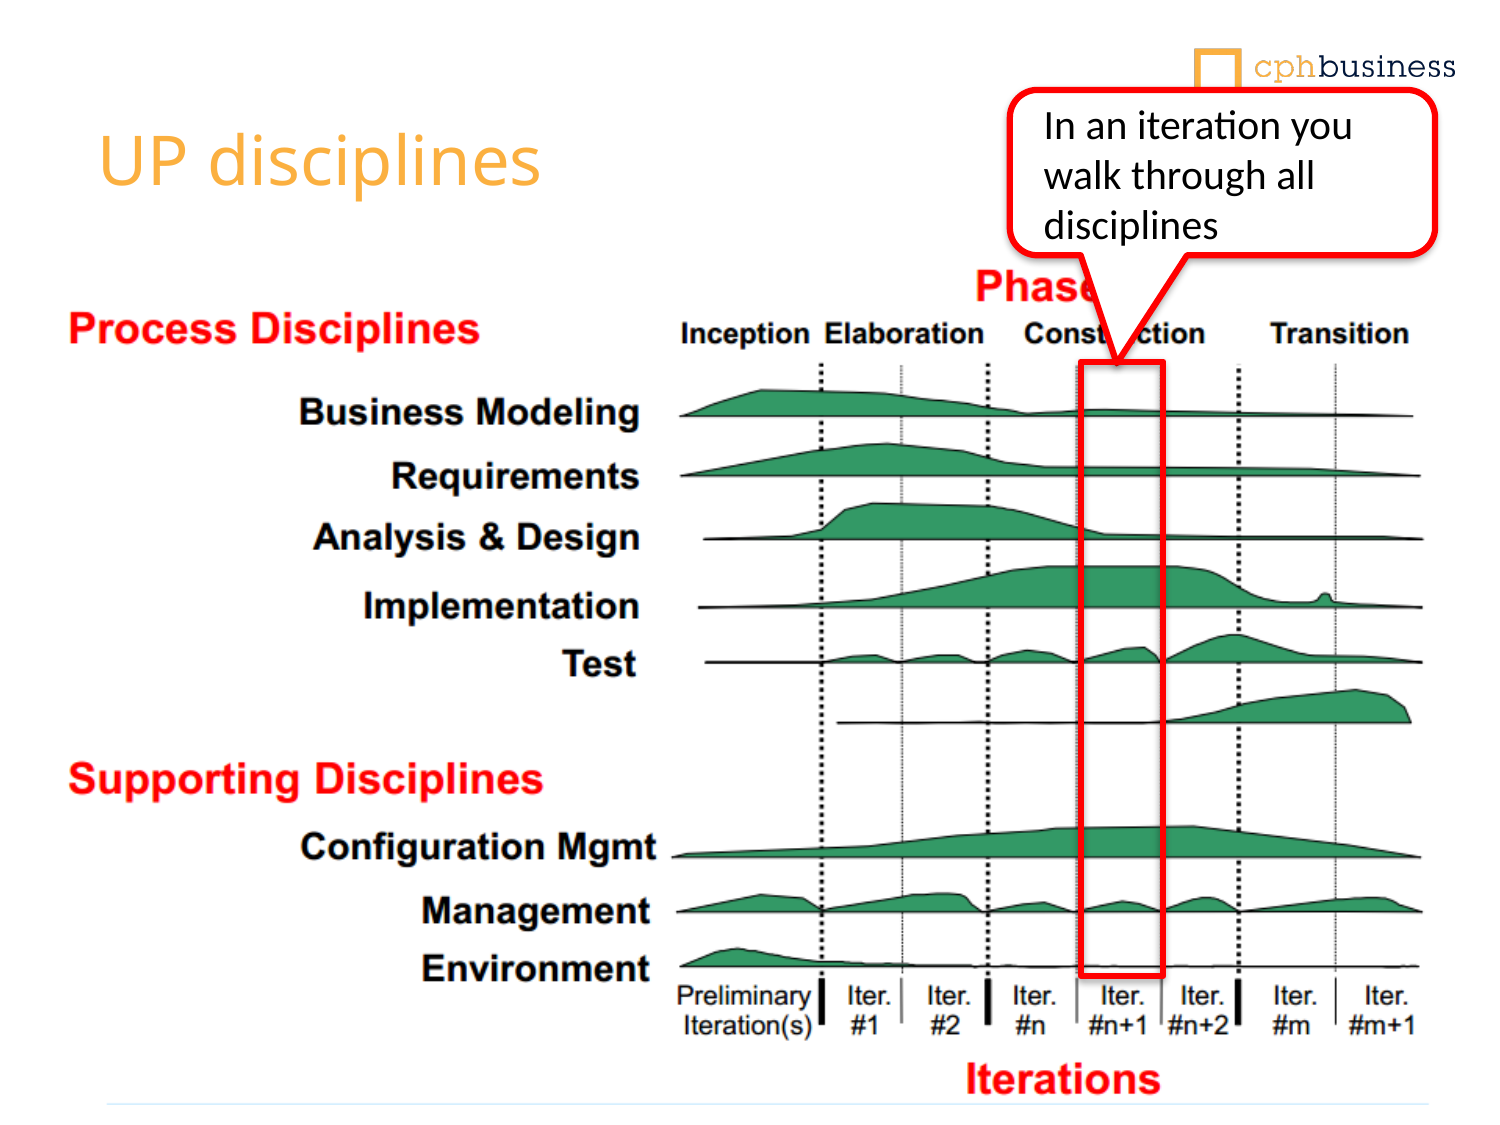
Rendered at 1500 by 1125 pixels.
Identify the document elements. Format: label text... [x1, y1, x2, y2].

picture [1147, 1, 1500, 143]
text_box [1009, 90, 1028, 255]
text_box [1029, 255, 1416, 265]
picture [43, 266, 1451, 1105]
text_box In an iteration you walk through all disciplines [1028, 90, 1455, 255]
list UP disciplines [83, 109, 1032, 265]
